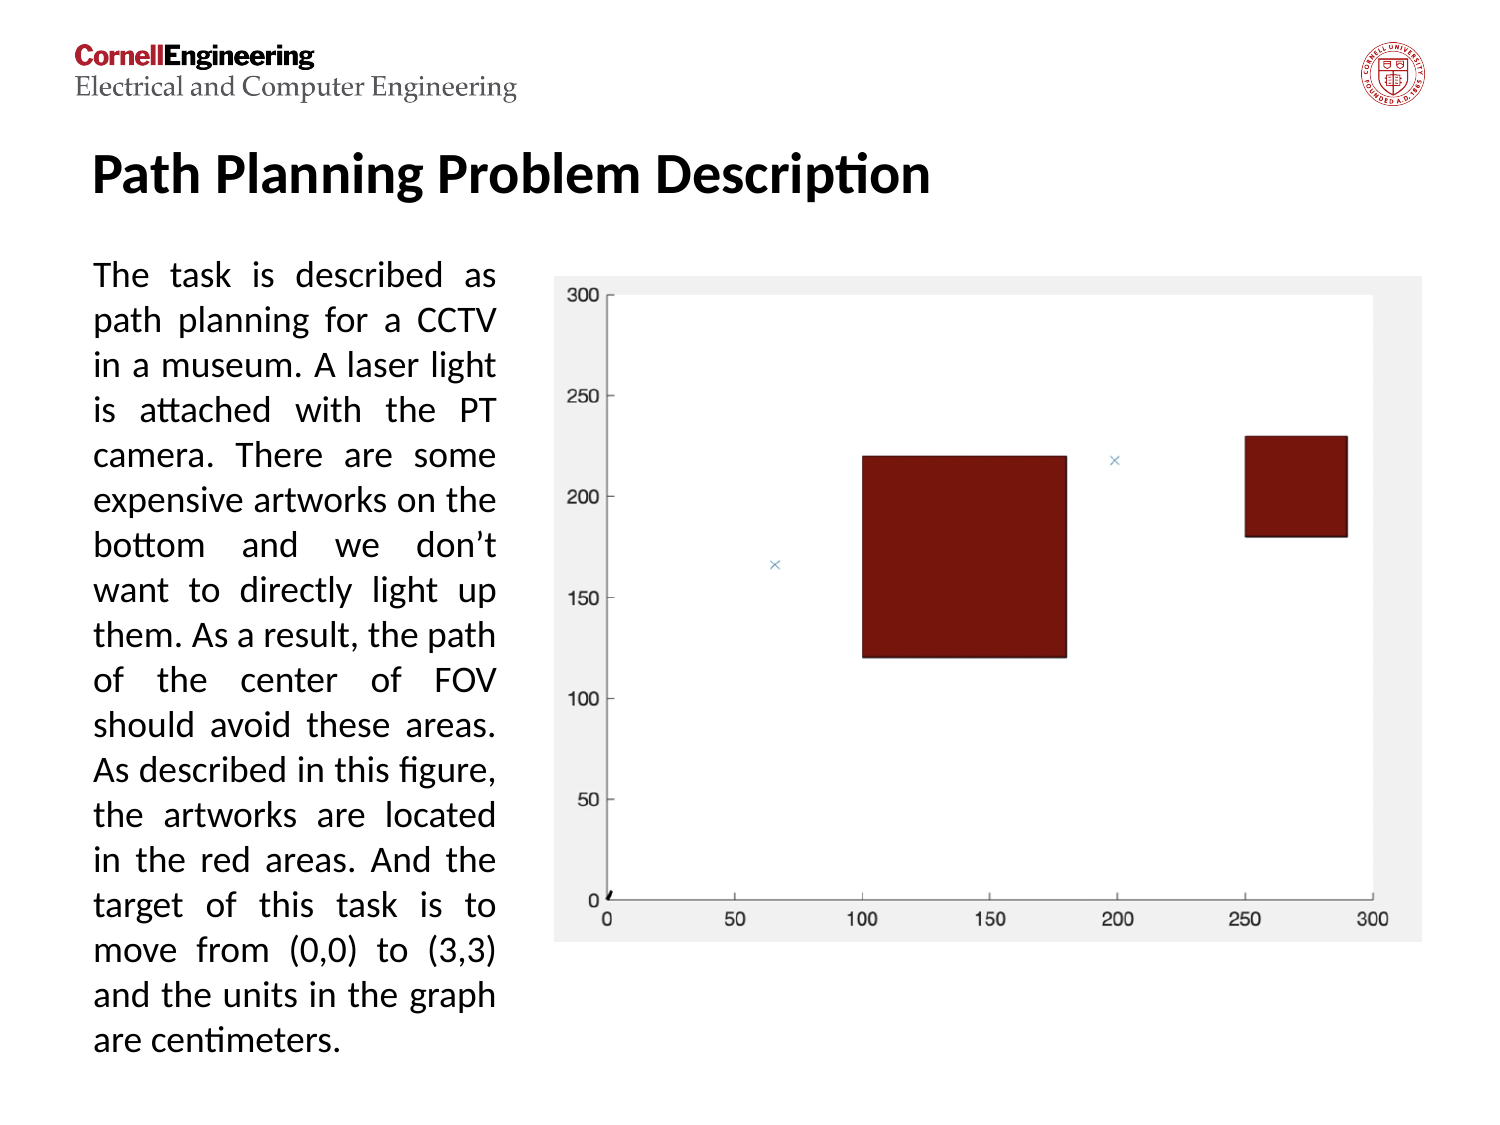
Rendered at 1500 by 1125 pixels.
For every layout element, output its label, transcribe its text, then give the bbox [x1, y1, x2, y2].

picture [75, 44, 517, 51]
text_box The task is described as path planning for a CCTV in a museum. A laser light is attached with the PT camera. There are some expensive artworks on the bottom and we don’t want to directly light up them. As a result, the path of the center of FOV should avoid these areas. As described in this figure, the artworks are located in the red areas. And the target of this task is to move from (0,0) to (3,3) and the units in the graph are centimeters. [78, 242, 513, 1113]
picture [554, 276, 1422, 942]
picture [1361, 42, 1425, 106]
text_box Path Planning Problem Description [74, 51, 950, 243]
